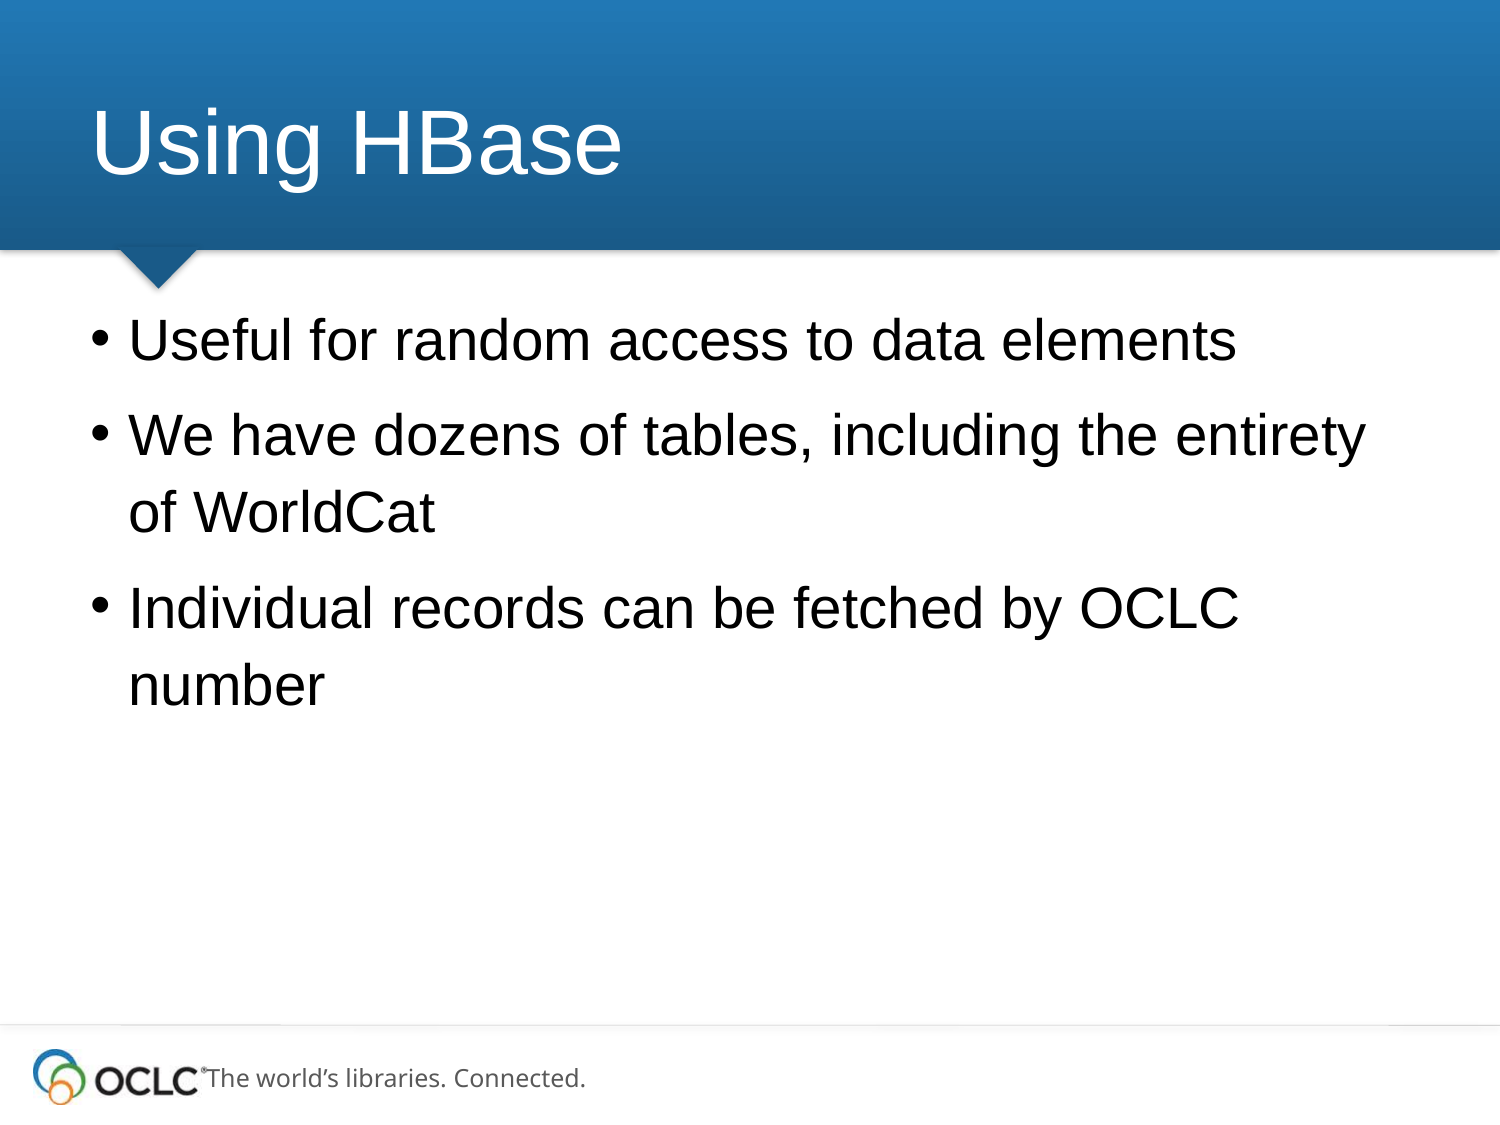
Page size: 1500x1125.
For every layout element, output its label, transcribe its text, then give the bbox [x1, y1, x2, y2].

title Using HBase [75, 62, 1425, 213]
list Useful for random access to data elements We have dozens of tables, including the entirety of WorldCat Individual records can be fetched by OCLC number [75, 287, 1425, 980]
picture [33, 1049, 213, 1105]
